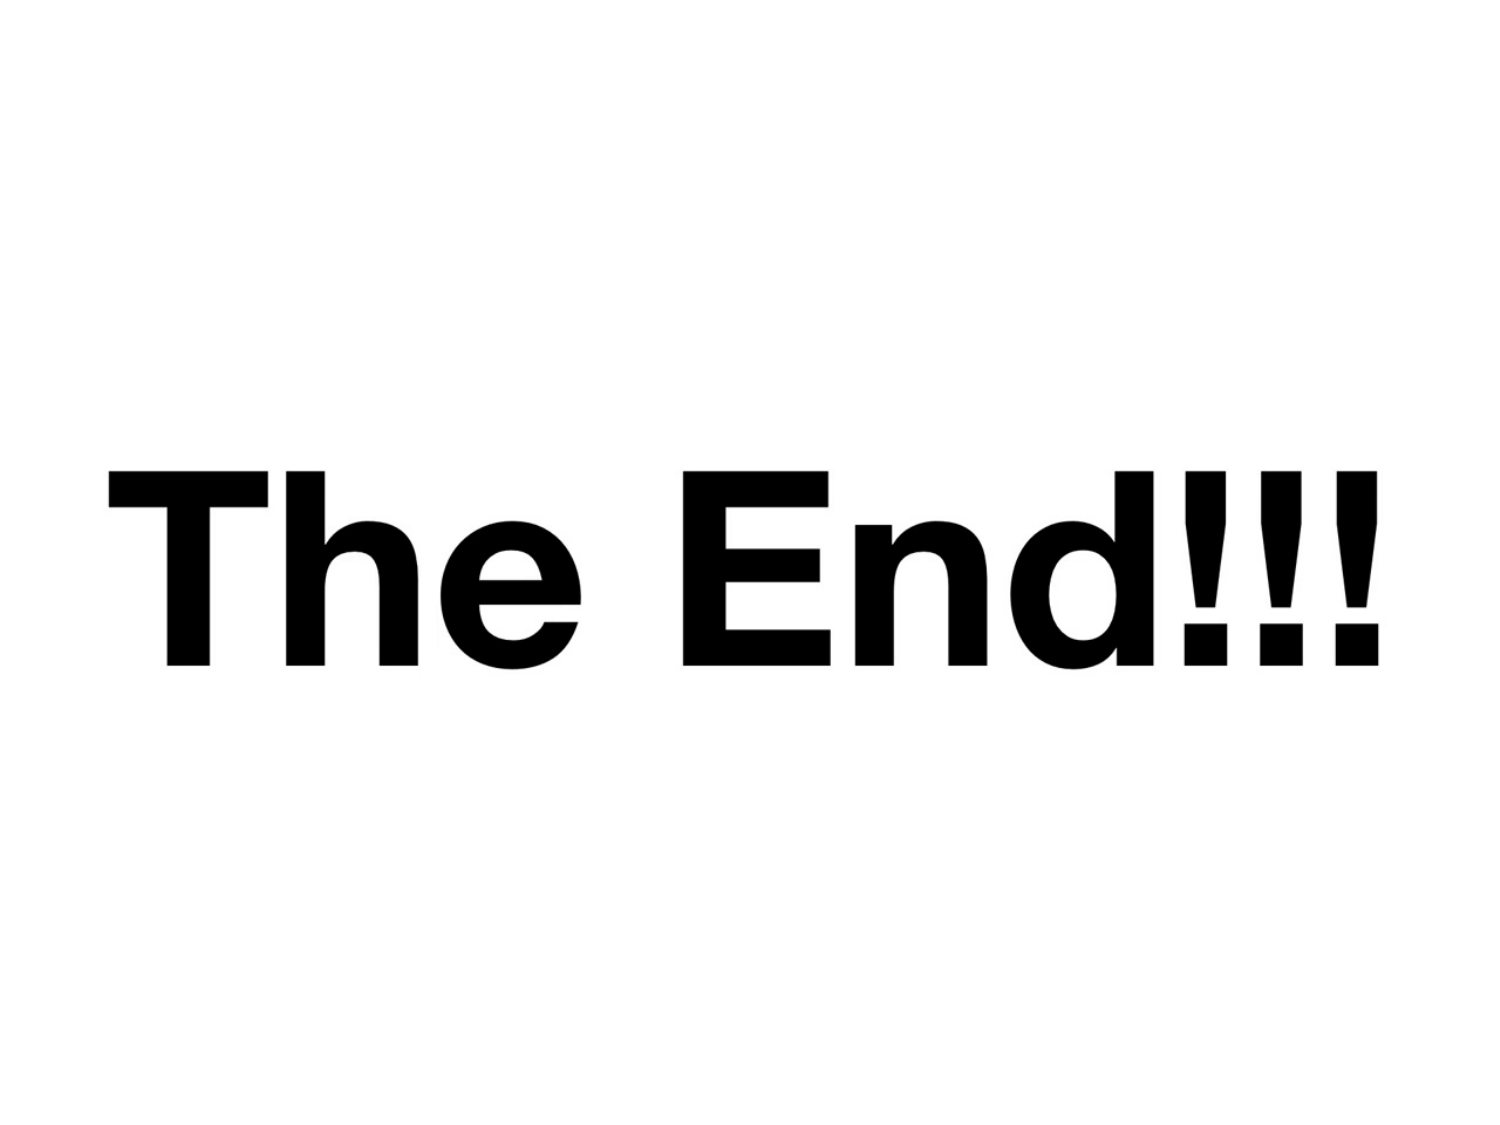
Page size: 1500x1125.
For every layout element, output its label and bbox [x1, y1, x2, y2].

picture [0, 140, 1500, 985]
